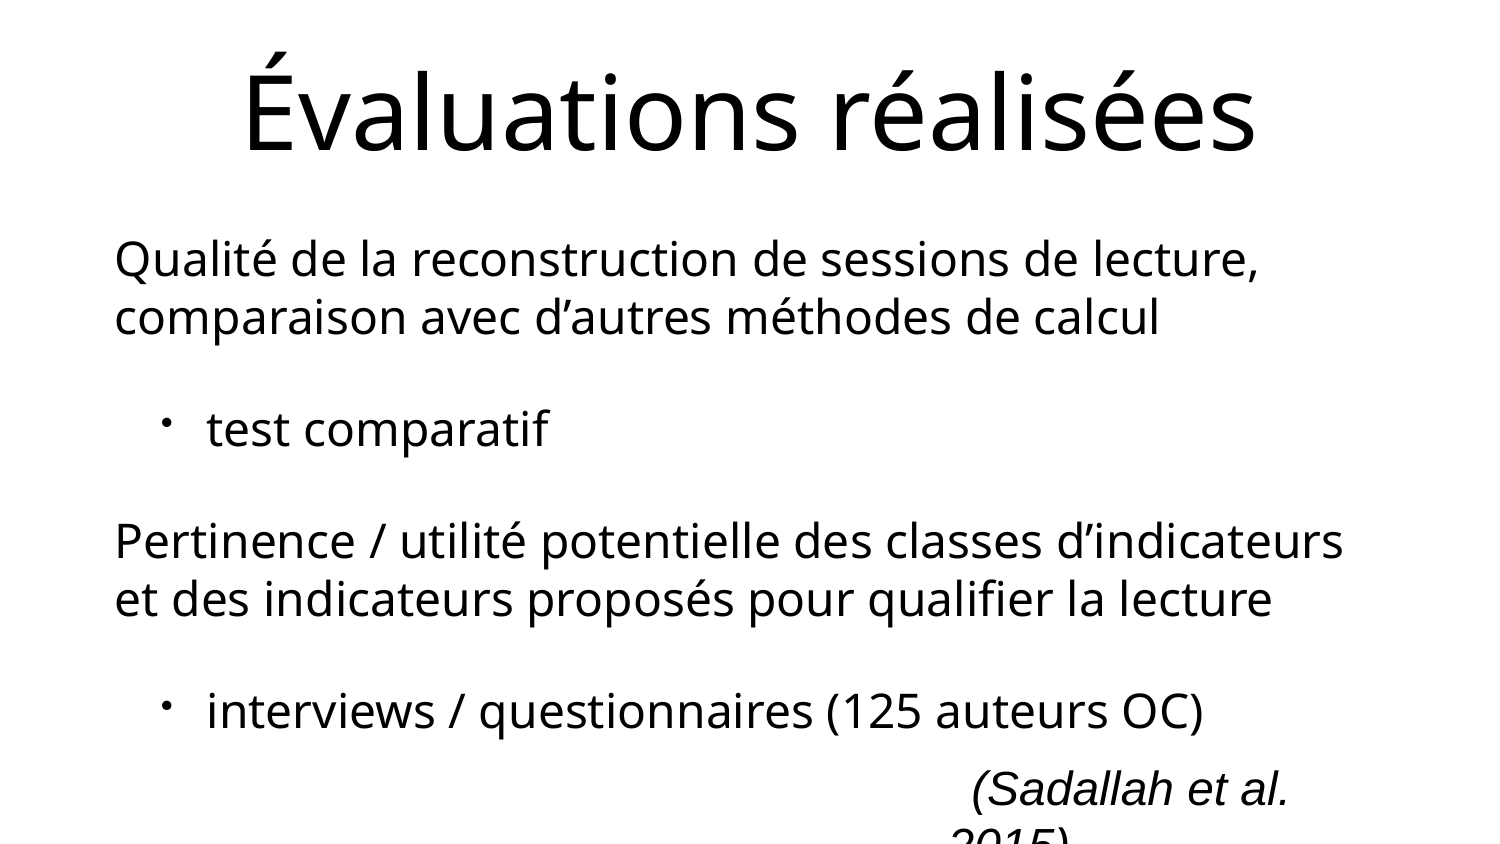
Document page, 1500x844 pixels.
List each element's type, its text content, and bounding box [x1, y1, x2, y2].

text_box (Sadallah et al. 2015) [942, 780, 1410, 844]
list Qualité de la reconstruction de sessions de lecture, comparaison avec d’autres méthodes de calcul test comparatif Pertinence / utilité potentielle des classes d’indicateurs et des indicateurs proposés pour qualifier la lecture interviews / questionnaires (125 auteurs OC) [109, 197, 1391, 770]
title Évaluations réalisées [109, 37, 1391, 181]
